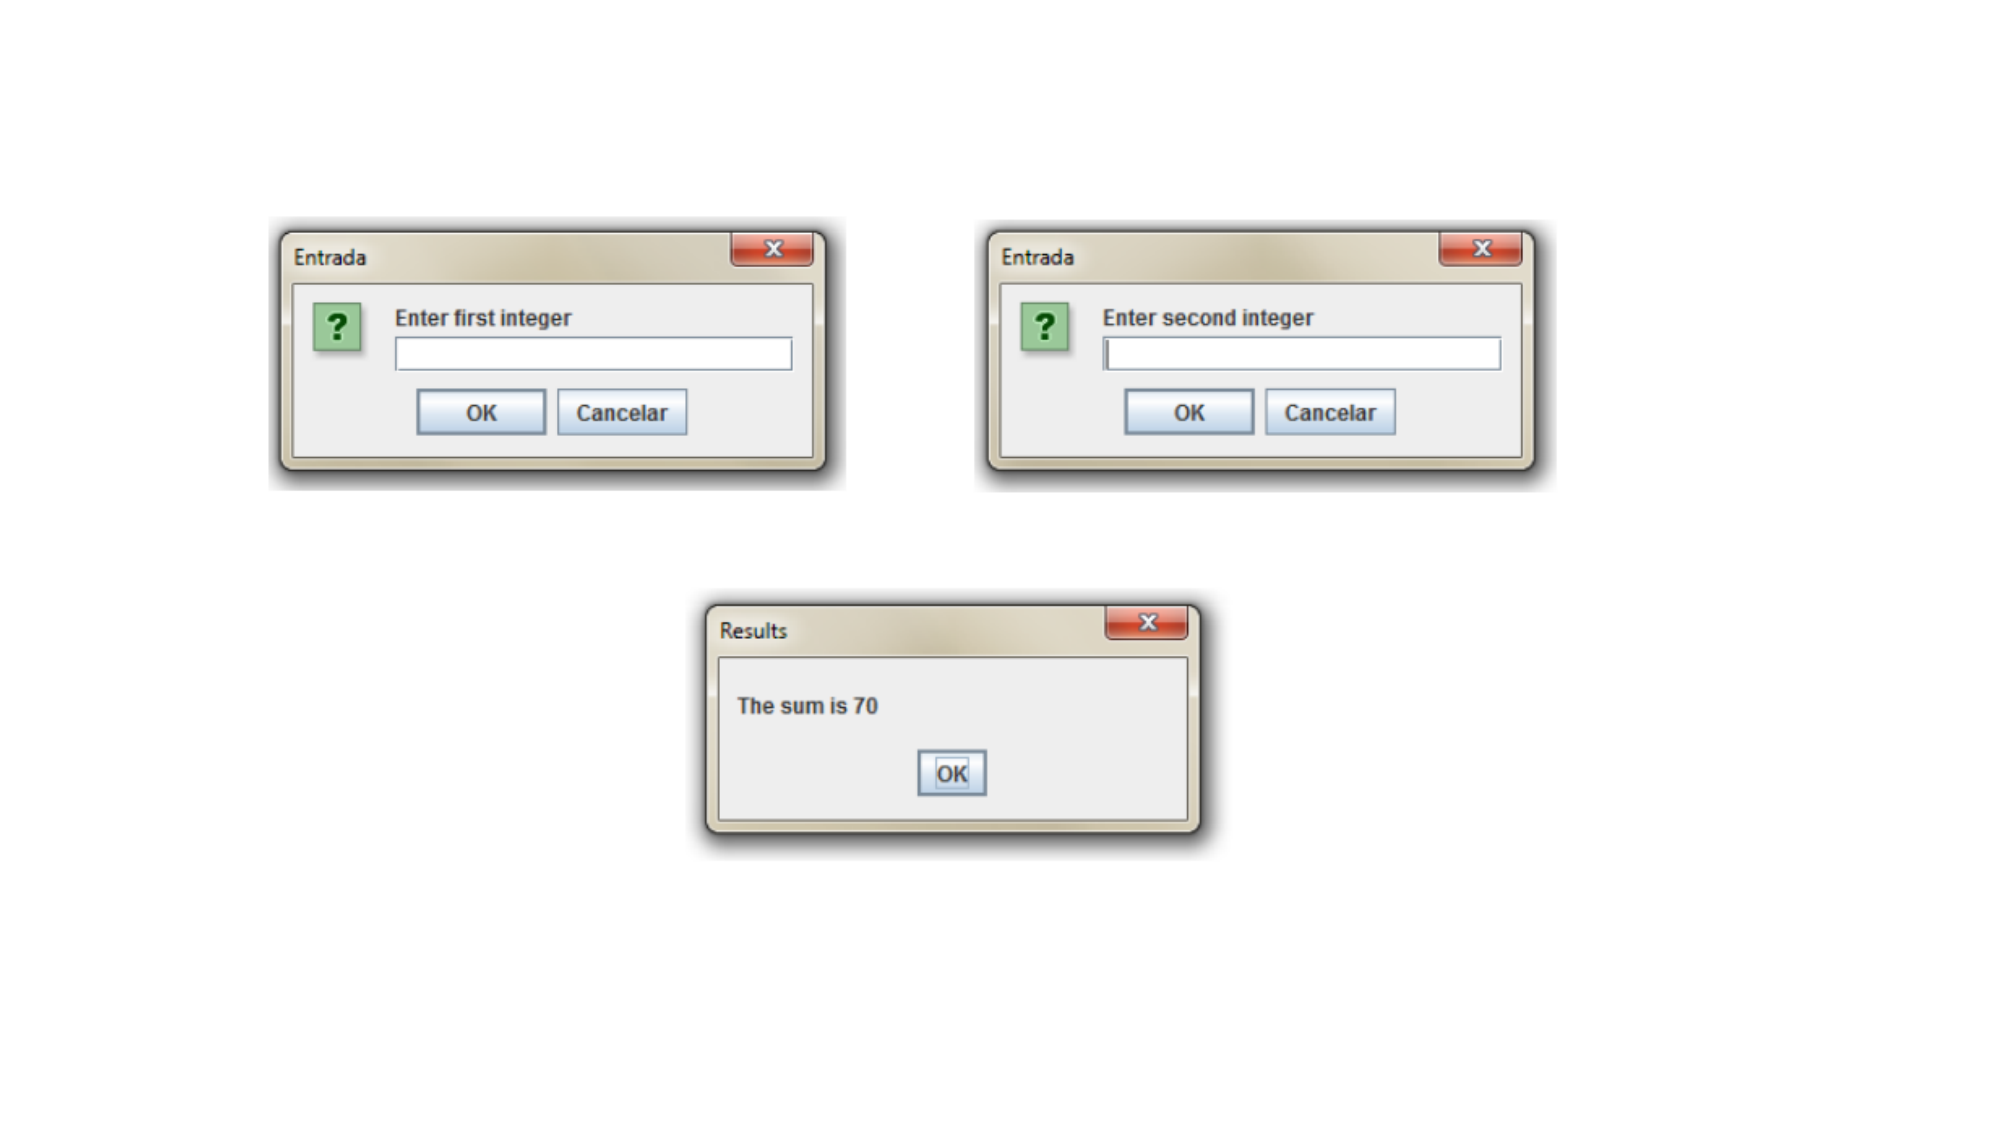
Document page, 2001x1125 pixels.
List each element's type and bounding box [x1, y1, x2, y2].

picture [256, 197, 1596, 868]
